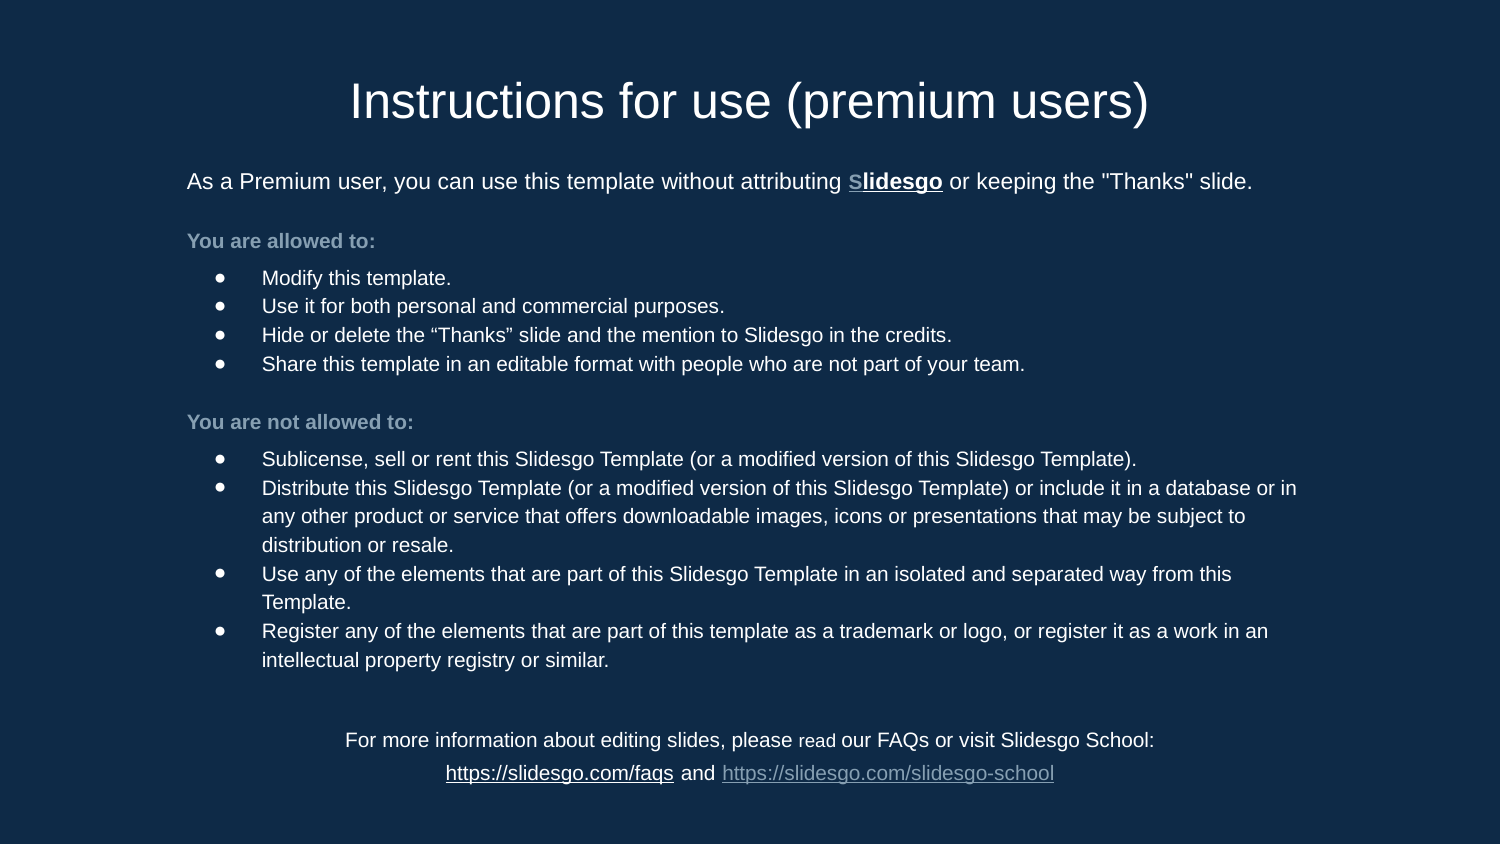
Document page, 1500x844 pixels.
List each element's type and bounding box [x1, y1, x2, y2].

text_box [171, 148, 1328, 793]
text_box [171, 53, 1328, 133]
